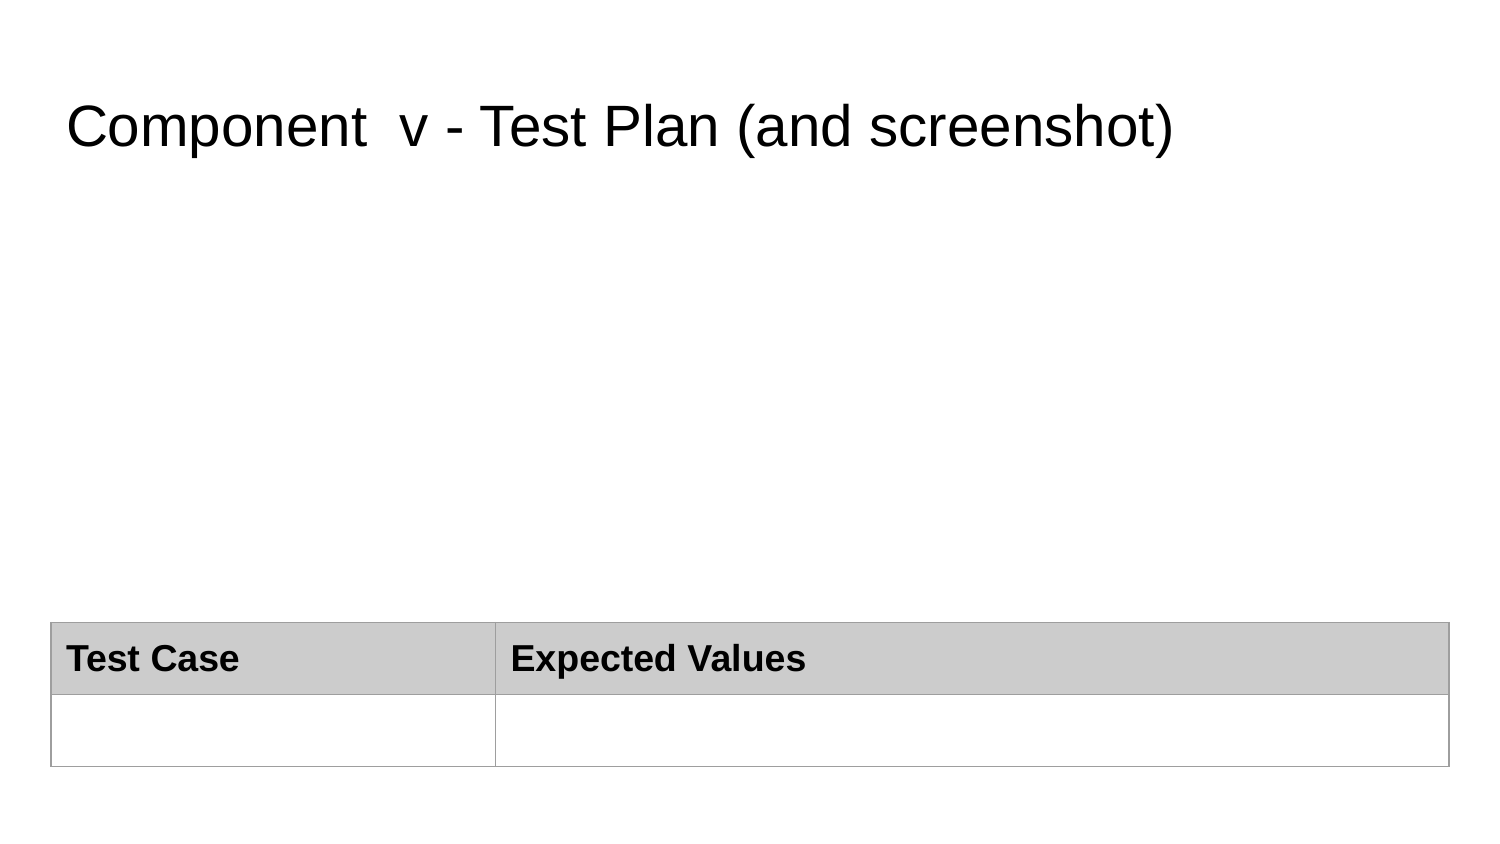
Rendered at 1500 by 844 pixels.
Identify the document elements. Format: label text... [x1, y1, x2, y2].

table_header Test Case [52, 623, 495, 694]
table_cell [496, 695, 1448, 766]
table_header Expected Values [496, 623, 1448, 694]
table_cell [52, 695, 495, 766]
title Component v - Test Plan (and screenshot) [51, 72, 1449, 167]
